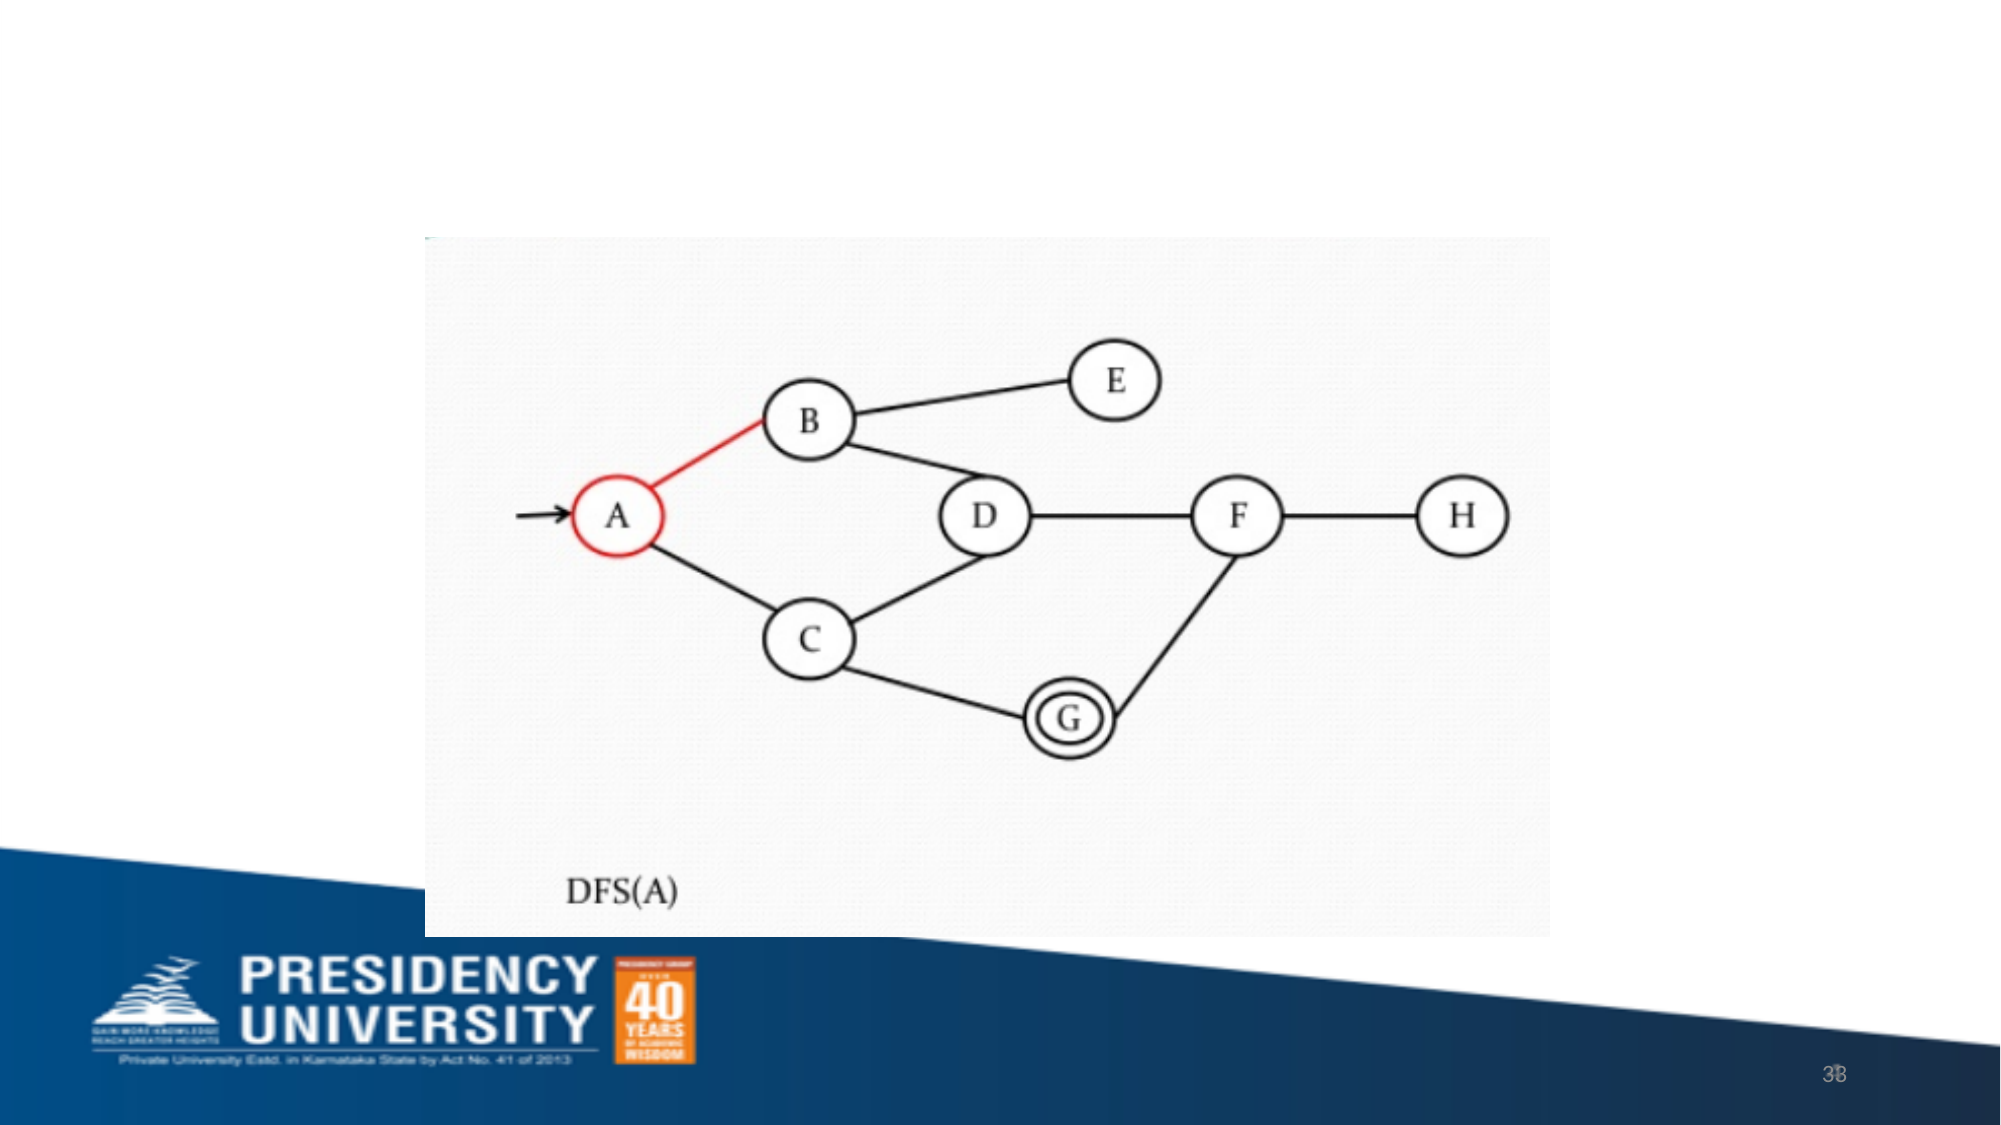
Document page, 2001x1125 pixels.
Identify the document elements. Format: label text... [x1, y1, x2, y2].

picture [0, 0, 2001, 1125]
slide_number 33 [1412, 1042, 1863, 1103]
